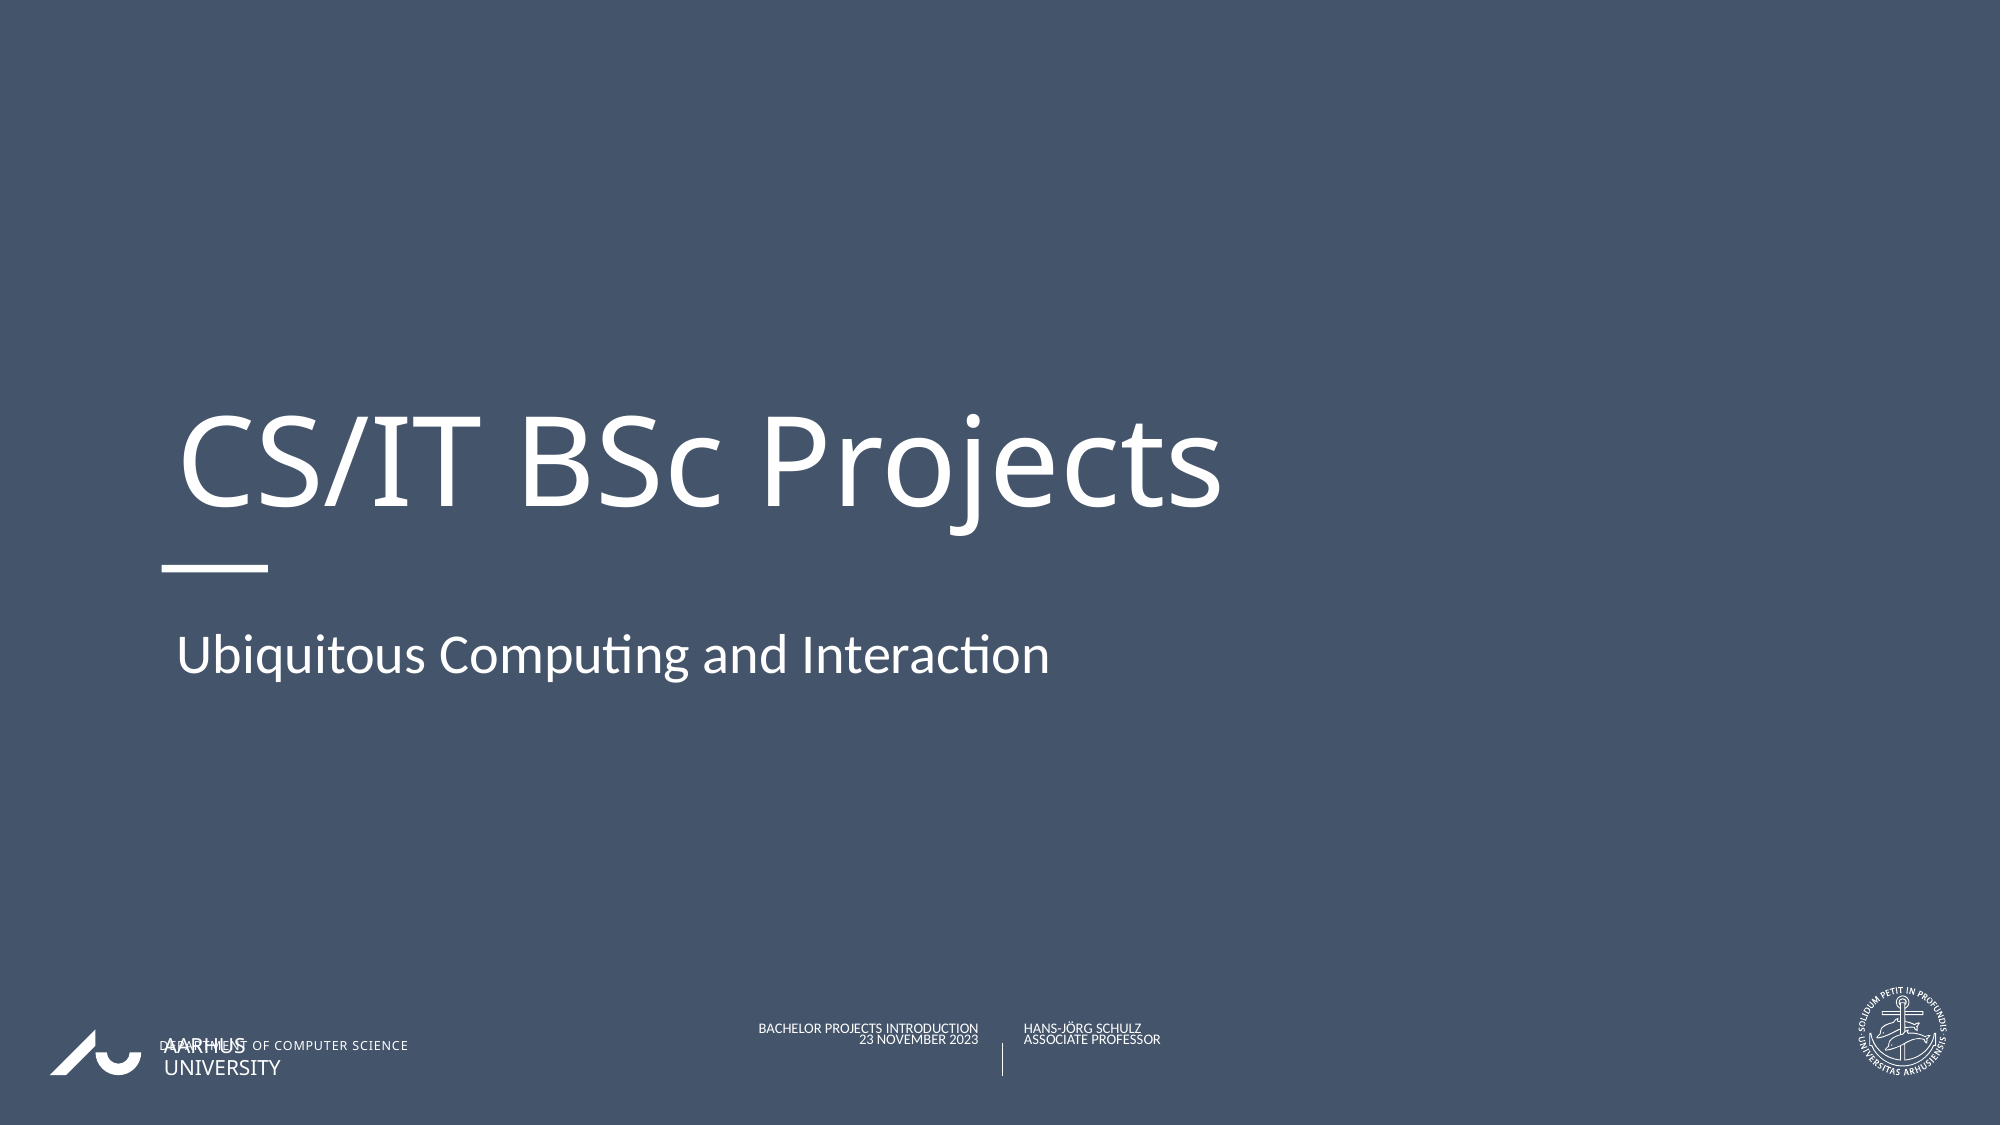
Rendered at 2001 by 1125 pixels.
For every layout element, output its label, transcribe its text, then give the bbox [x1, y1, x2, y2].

title CS/IT BSc Projects [161, 249, 1727, 542]
list Ubiquitous Computing and Interaction [161, 609, 1337, 896]
